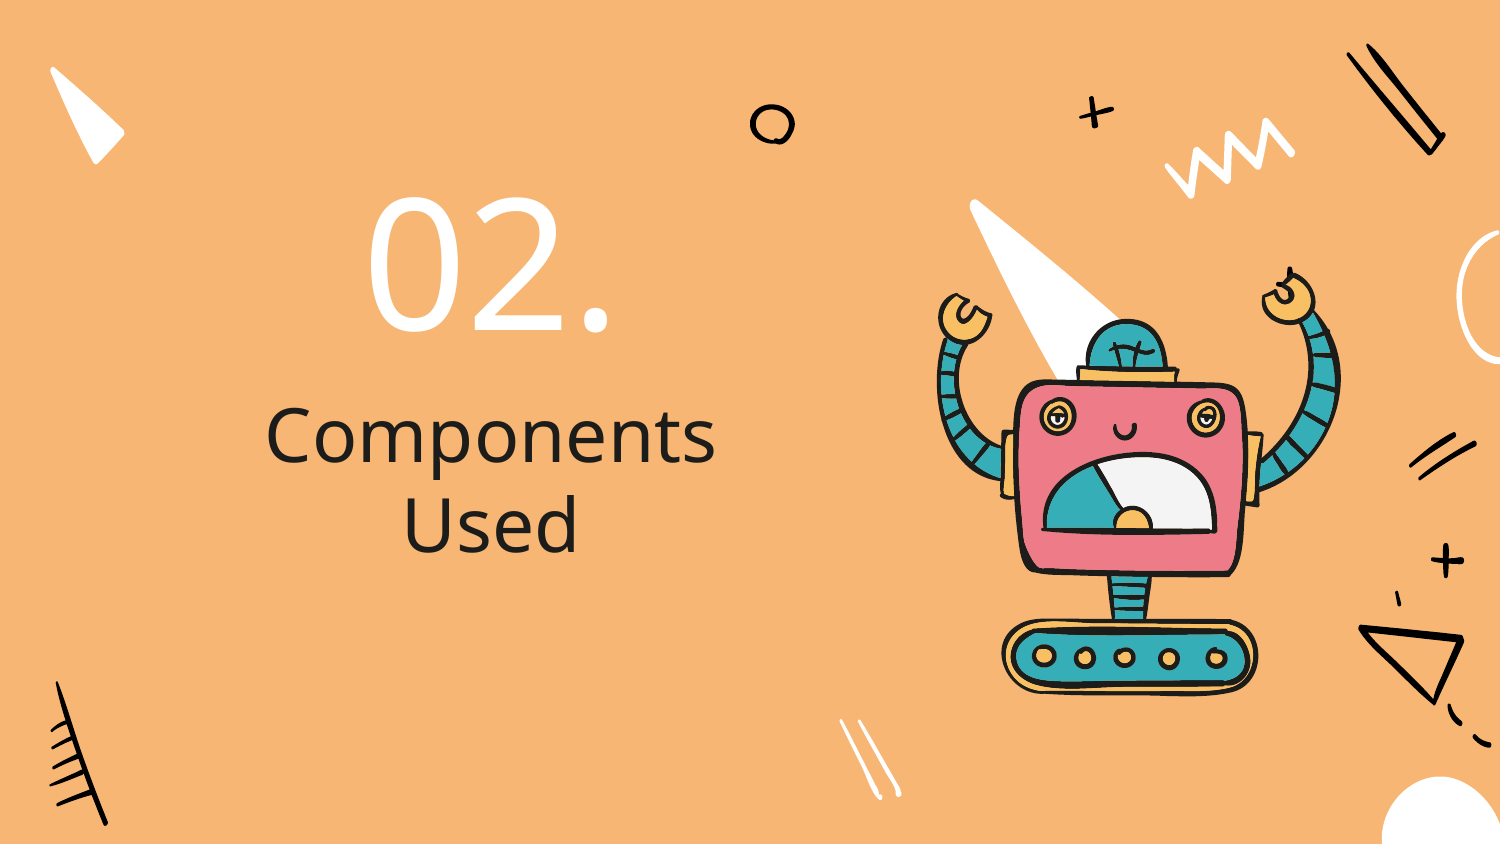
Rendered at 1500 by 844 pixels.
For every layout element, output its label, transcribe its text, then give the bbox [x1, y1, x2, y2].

title Components Used [187, 408, 795, 547]
text_box [1395, 590, 1402, 607]
title 02. [187, 180, 795, 383]
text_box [936, 272, 1342, 697]
